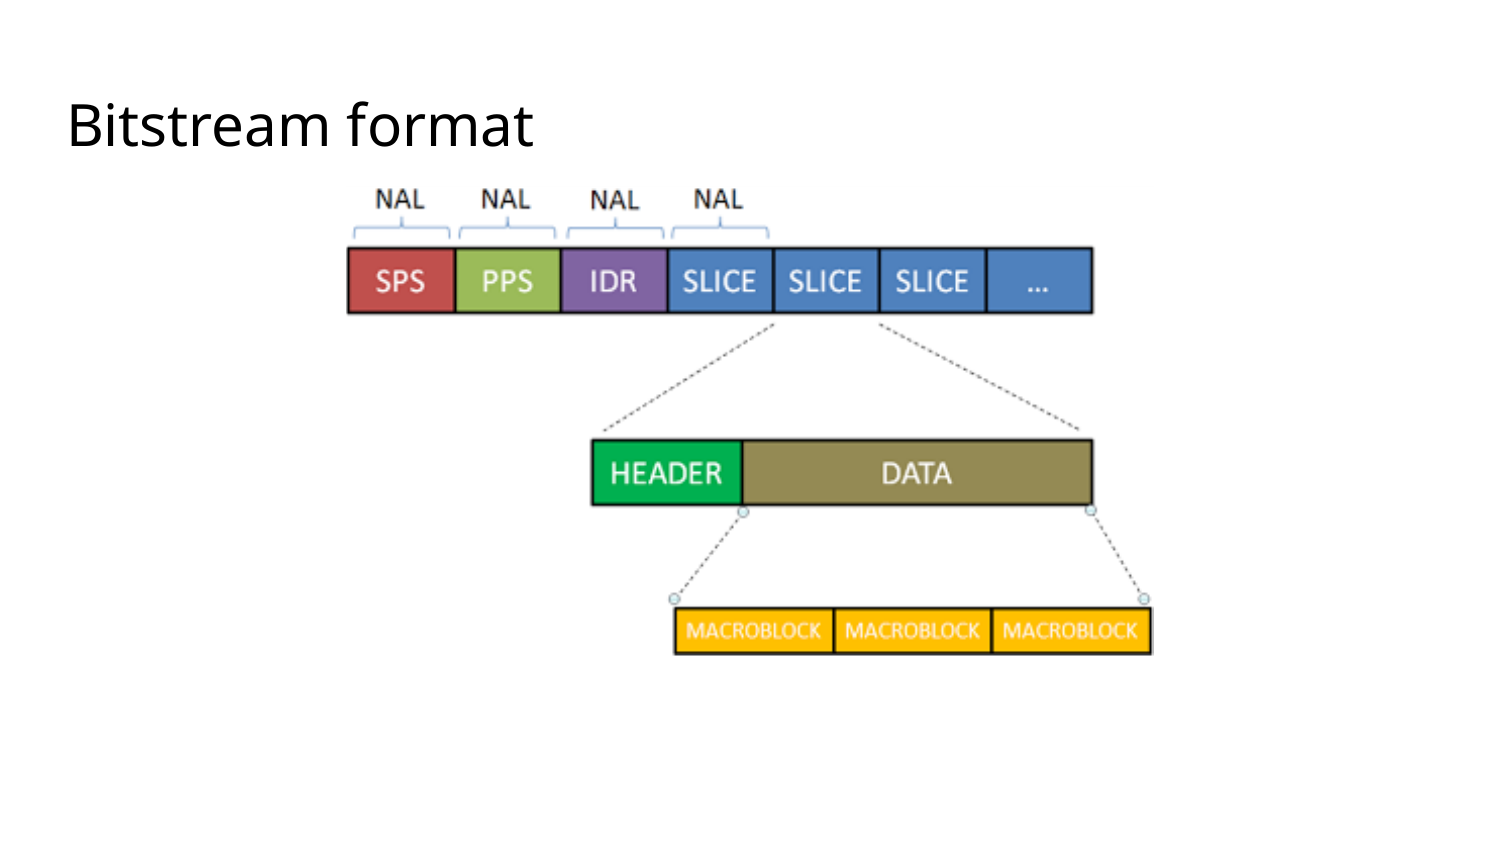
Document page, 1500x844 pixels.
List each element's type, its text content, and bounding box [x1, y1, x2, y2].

picture [346, 185, 1154, 658]
title Bitstream format [51, 72, 1449, 167]
